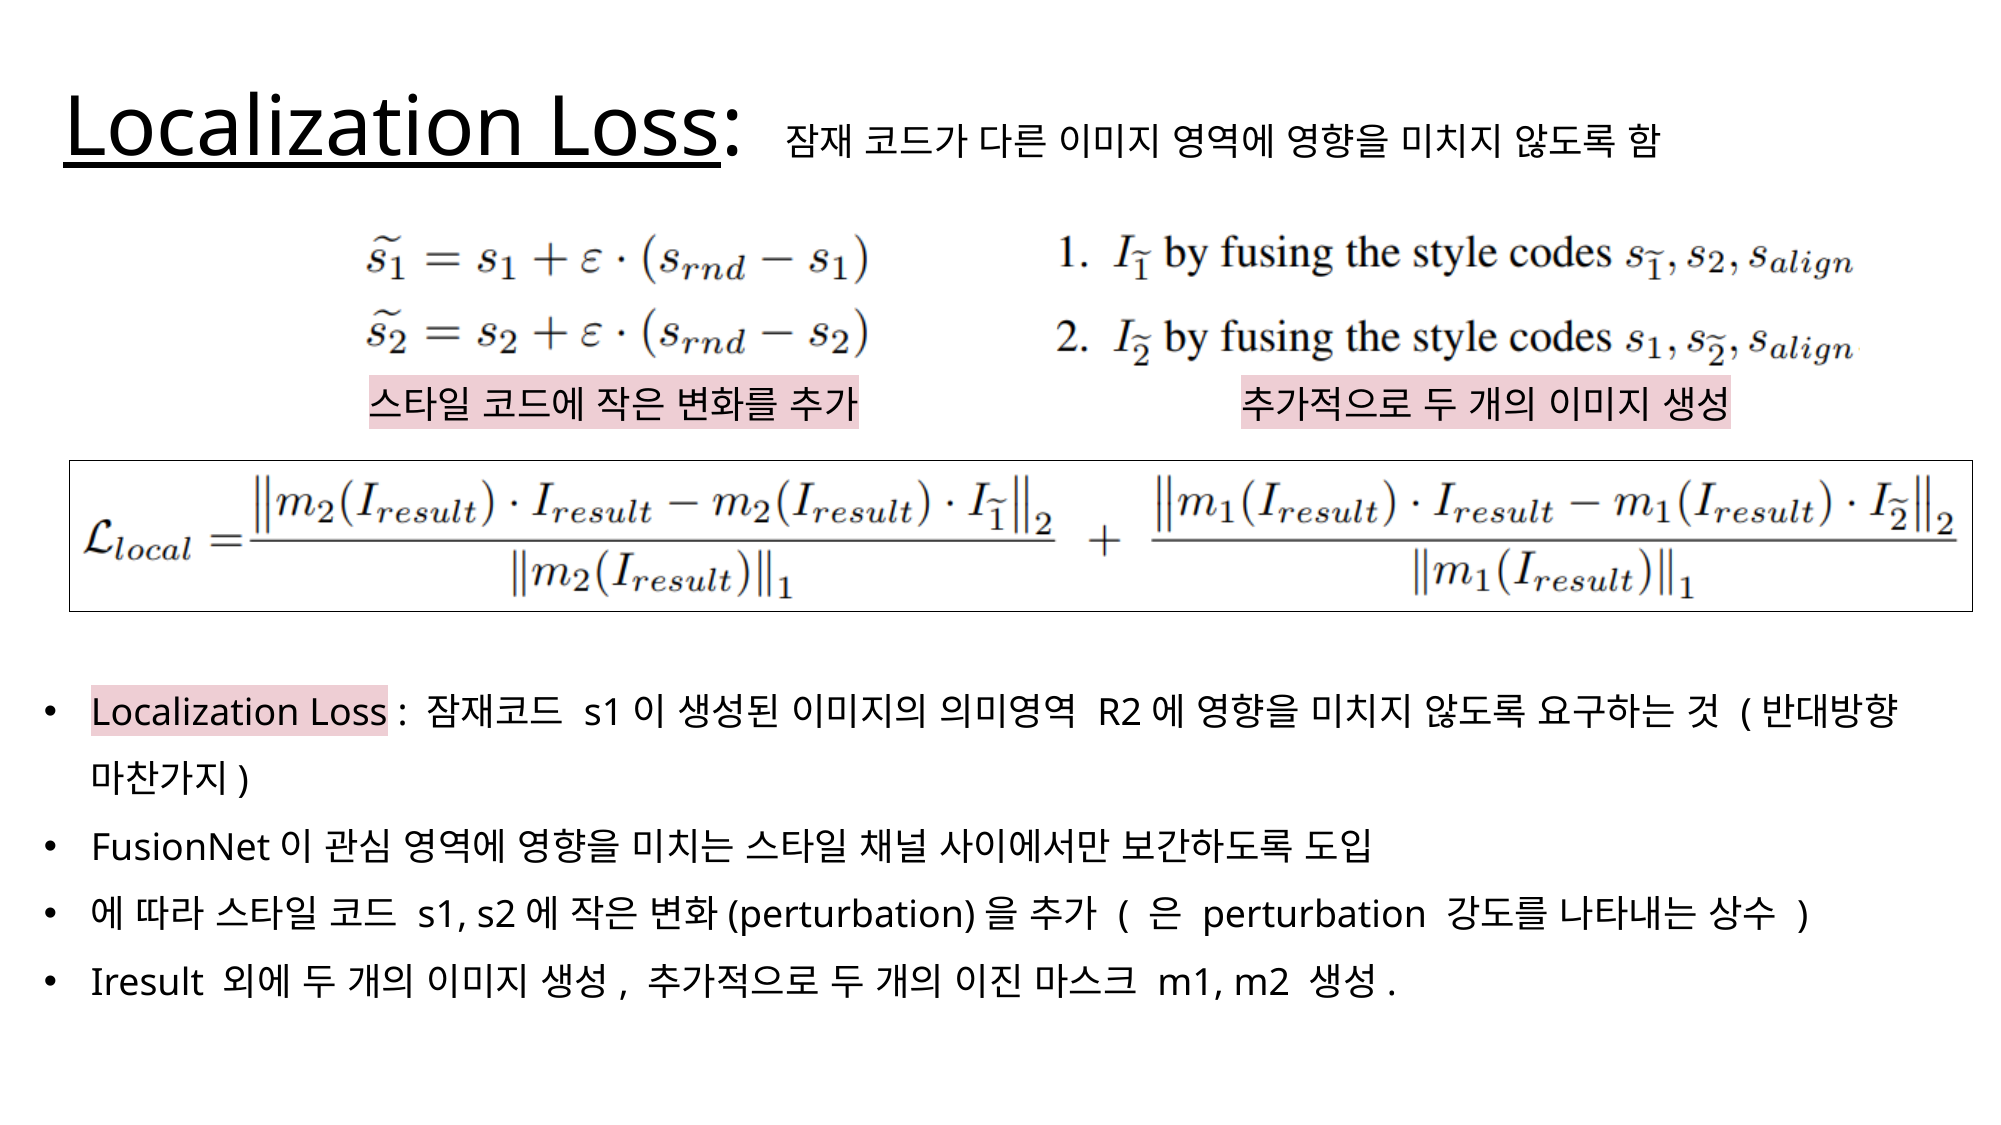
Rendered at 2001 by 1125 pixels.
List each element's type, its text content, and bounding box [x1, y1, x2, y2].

picture [1056, 223, 1860, 373]
text_box 스타일 코드에 작은 변화를 추가 [353, 373, 874, 434]
picture [69, 460, 1973, 612]
picture [353, 223, 875, 366]
title Localization Loss: 잠재 코드가 다른 이미지 영역에 영향을 미치지 않도록 함 [48, 19, 1952, 237]
text_box 추가적으로 두 개의 이미지 생성 [1226, 373, 1747, 434]
